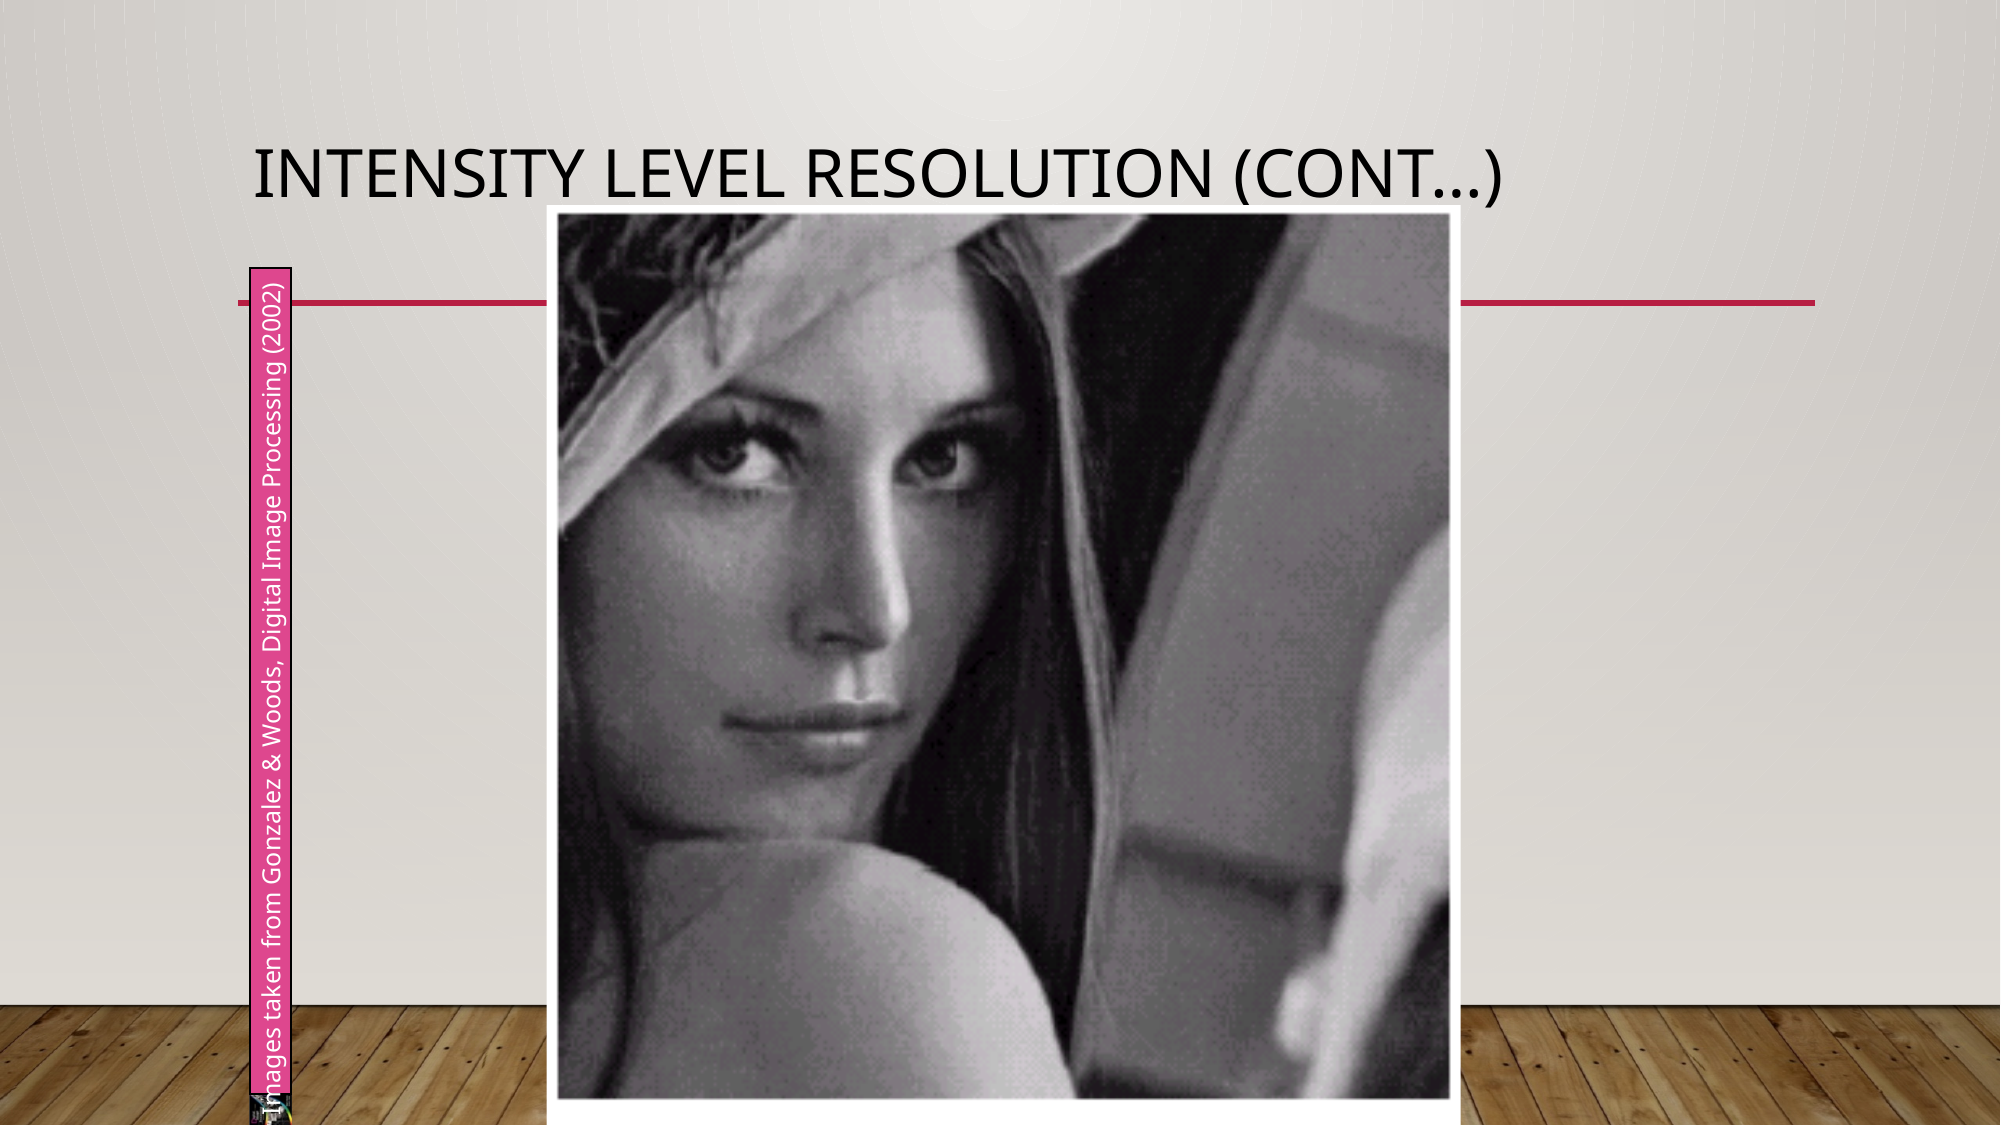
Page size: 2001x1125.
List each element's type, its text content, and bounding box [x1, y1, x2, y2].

title Intensity Level Resolution (cont…) [238, 131, 1814, 305]
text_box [249, 267, 293, 1125]
picture [293, 204, 2000, 1125]
picture [0, 1005, 249, 1125]
